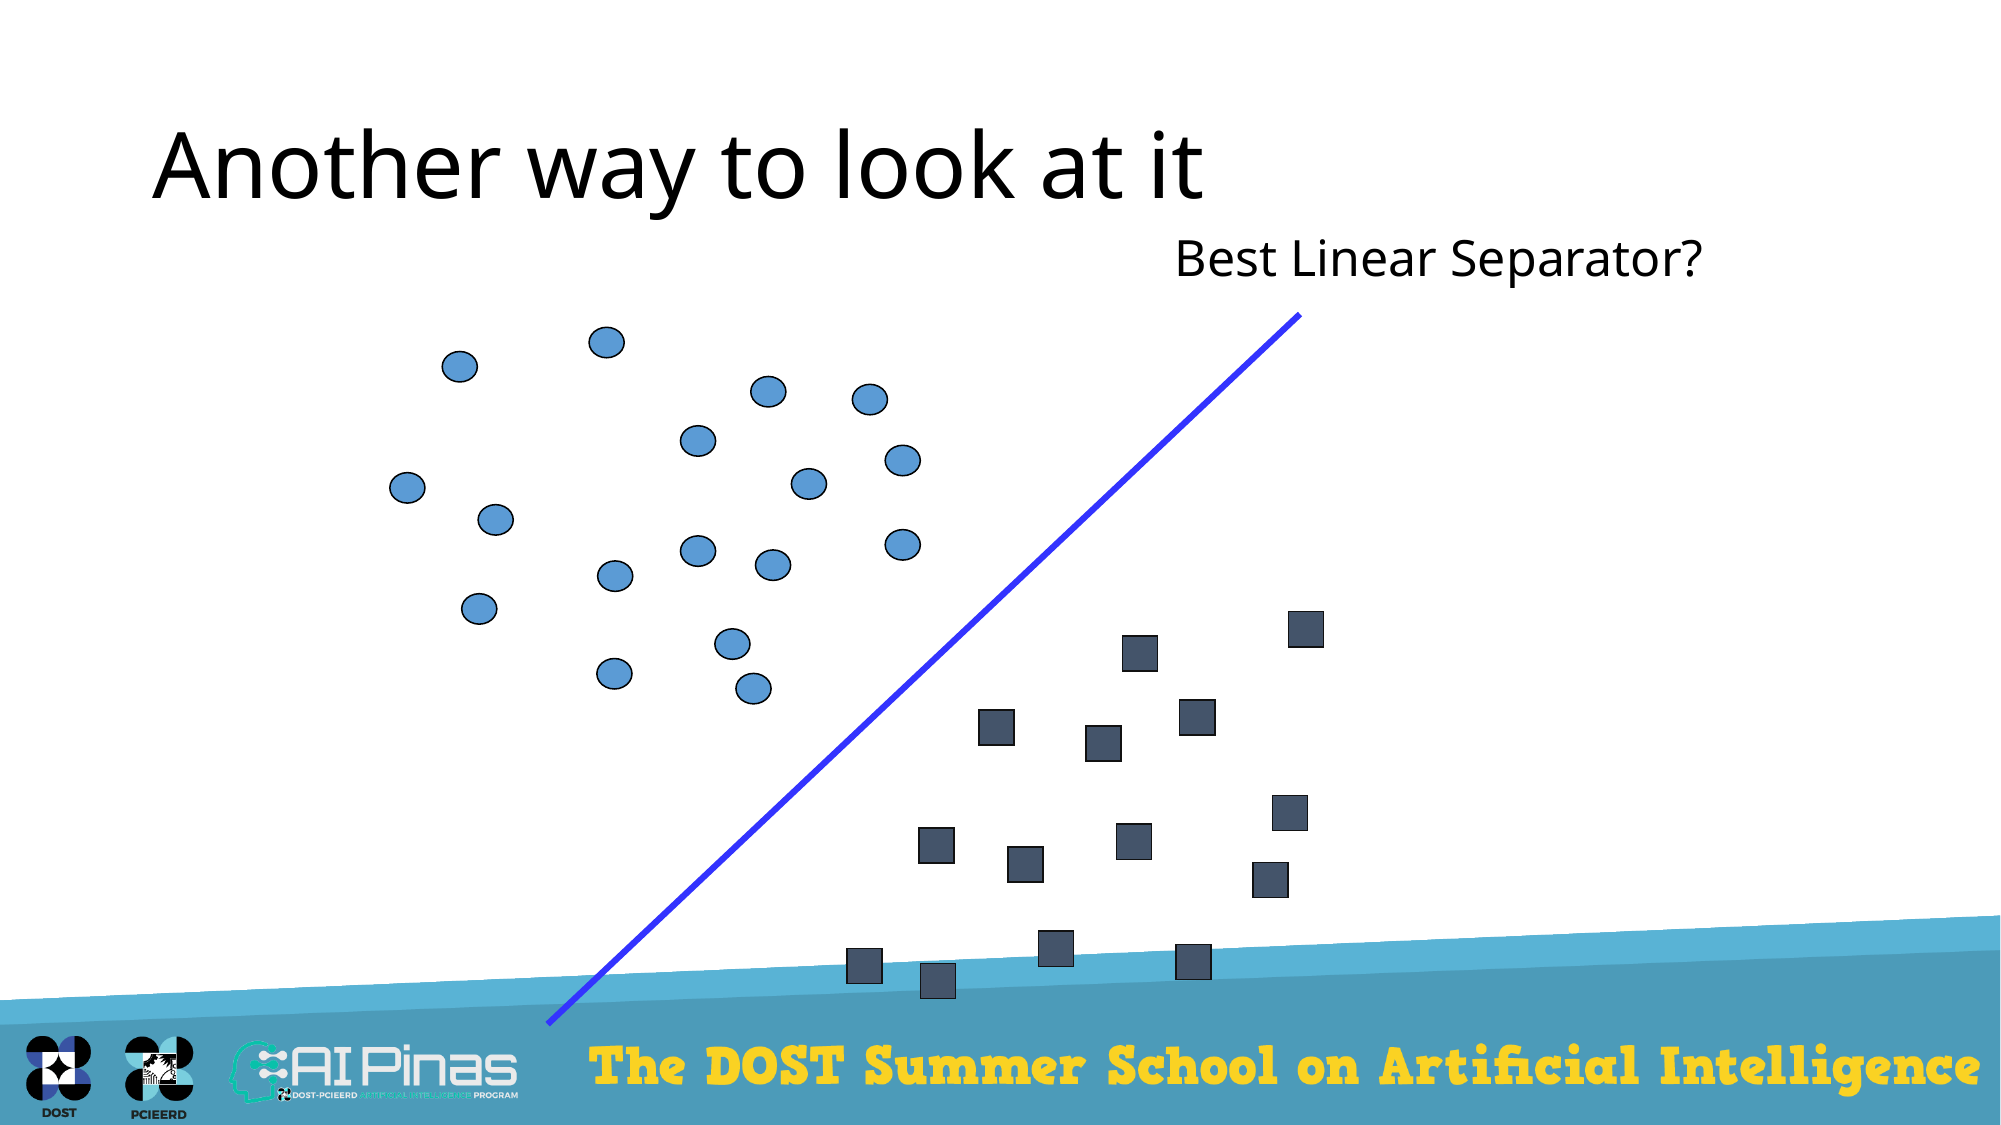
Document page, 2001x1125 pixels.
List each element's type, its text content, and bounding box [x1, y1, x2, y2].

text_box [1179, 699, 1215, 736]
text_box [714, 628, 751, 660]
text_box [461, 593, 497, 625]
text_box [1007, 846, 1043, 882]
text_box [1175, 944, 1211, 980]
text_box [1085, 725, 1122, 761]
text_box [1288, 611, 1324, 647]
text_box [1122, 635, 1158, 672]
text_box [978, 710, 1014, 746]
text_box [852, 384, 888, 415]
text_box [918, 828, 954, 864]
text_box [589, 327, 625, 358]
text_box [755, 549, 791, 581]
text_box [1116, 824, 1152, 860]
text_box [478, 504, 514, 536]
text_box [680, 425, 716, 457]
text_box [597, 560, 633, 592]
text_box [885, 445, 921, 476]
text_box [846, 948, 882, 984]
text_box Best Linear Separator? [1160, 218, 1719, 294]
title Another way to look at it [137, 59, 1863, 278]
text_box [1038, 931, 1074, 967]
text_box [1272, 795, 1308, 831]
text_box [596, 658, 633, 689]
text_box [442, 351, 478, 382]
text_box [680, 535, 716, 567]
text_box [735, 673, 772, 704]
text_box [920, 963, 956, 999]
text_box [791, 468, 827, 500]
picture [0, 0, 2001, 1125]
text_box [885, 529, 921, 561]
text_box [750, 376, 786, 407]
text_box [389, 472, 425, 504]
text_box [1253, 862, 1289, 898]
